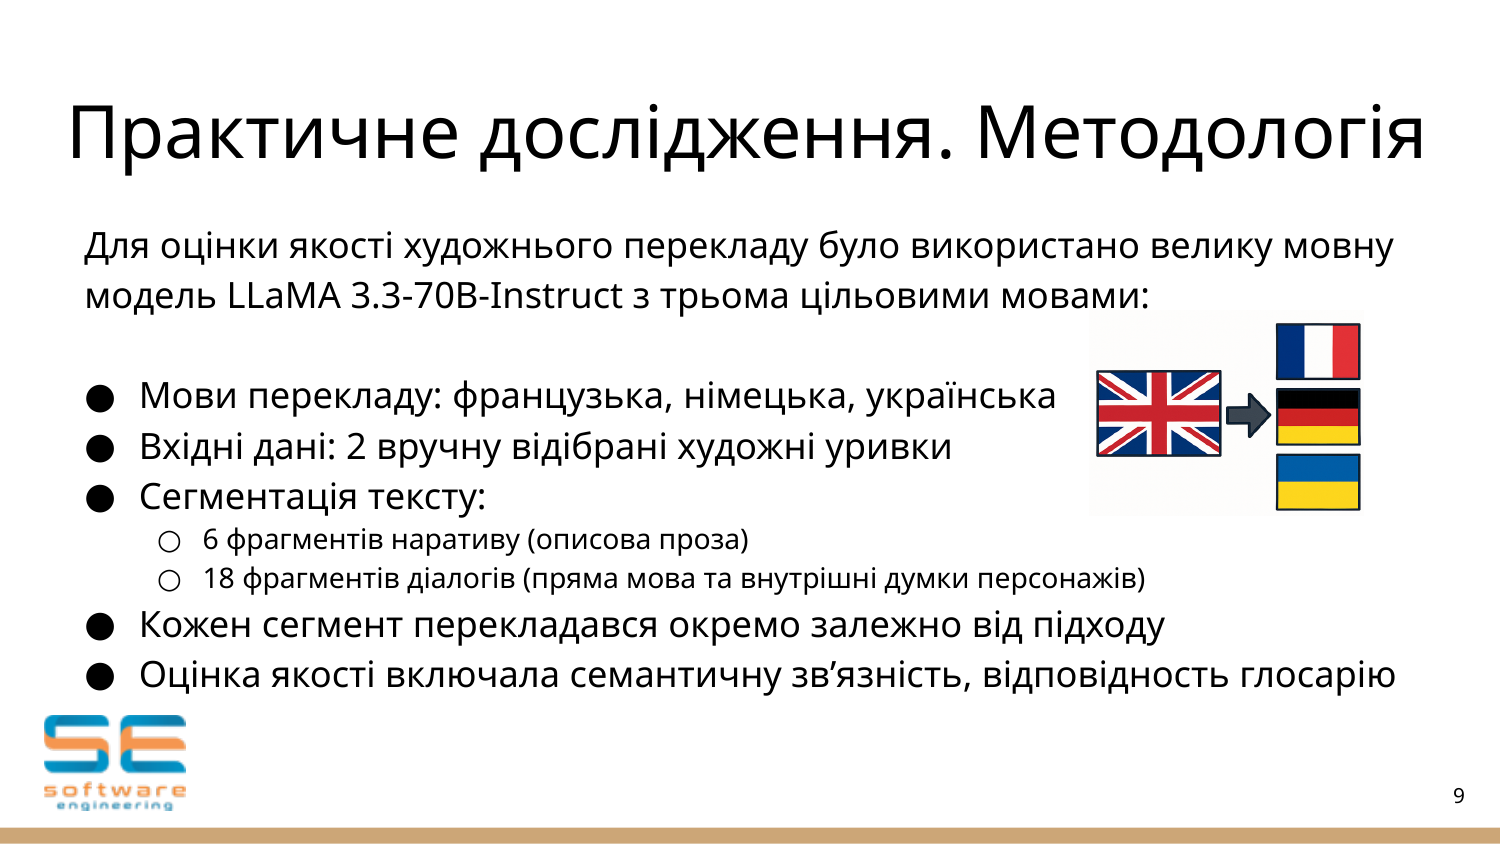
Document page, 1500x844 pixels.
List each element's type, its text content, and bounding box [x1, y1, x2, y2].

picture [43, 714, 186, 811]
picture [1089, 310, 1364, 516]
slide_number 9 [1389, 764, 1480, 830]
title Практичне дослідження. Методологія [51, 51, 1449, 189]
list Для оцінки якості художнього перекладу було використано велику мовну модель LLaMA 3.3‑70B‑Instruct з трьома цільовими мовами: Мови перекладу: французька, німецька, українська Вхідні дані: 2 вручну відібрані художні уривки Сегментація тексту: 6 фрагментів наративу (описова проза) 18 фрагментів діалогів (пряма мова та внутрішні думки персонажів) Кожен сегмент перекладався окремо залежно від підходу Оцінка якості включала семантичну зв’язність, відповідность глосарію [51, 200, 1449, 752]
